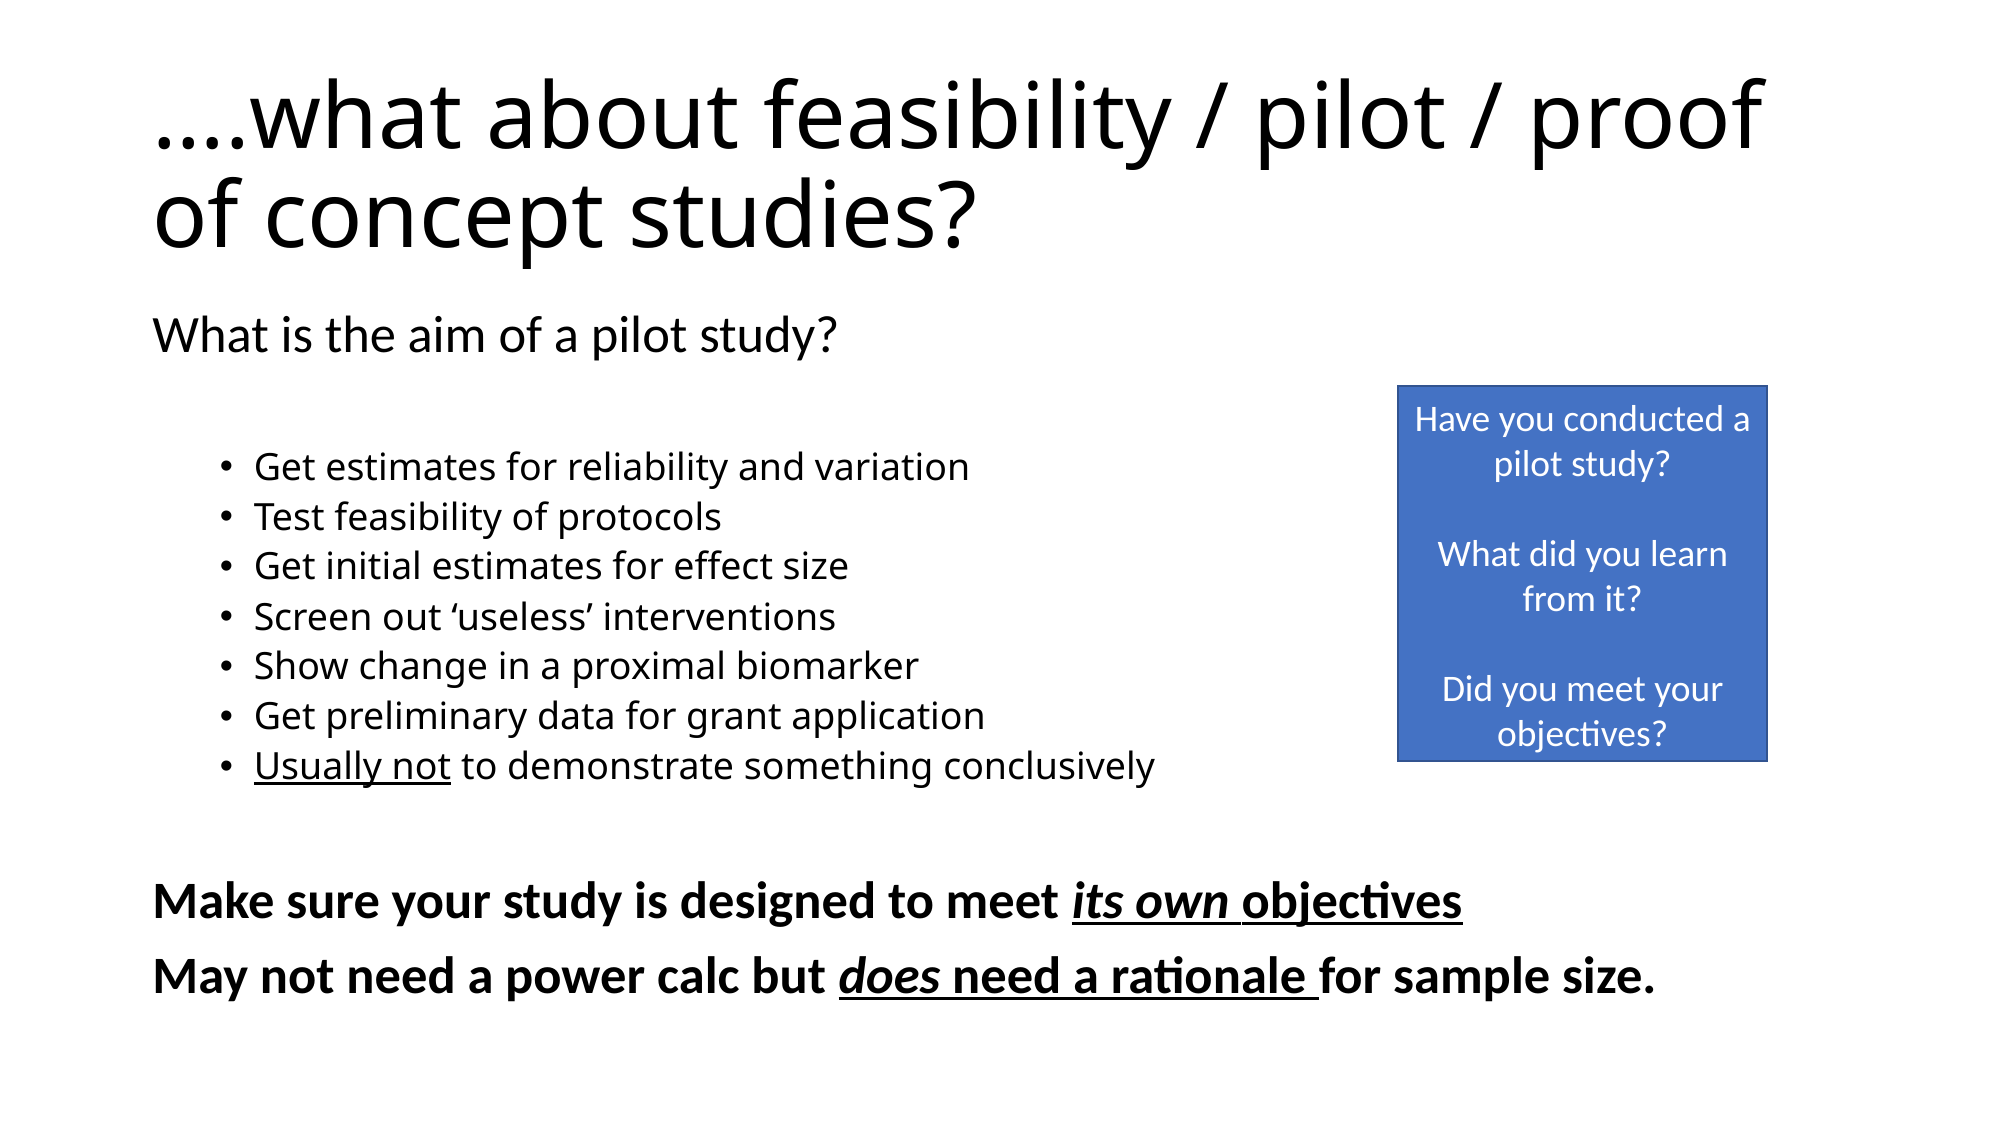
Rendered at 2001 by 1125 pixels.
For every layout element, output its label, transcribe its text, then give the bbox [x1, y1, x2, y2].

text_box Have you conducted a pilot study? What did you learn from it? Did you meet your objectives? [1397, 385, 1768, 762]
list What is the aim of a pilot study? Get estimates for reliability and variation Test feasibility of protocols Get initial estimates for effect size Screen out ‘useless’ interventions Show change in a proximal biomarker Get preliminary data for grant application Usually not to demonstrate something conclusively Make sure your study is designed to meet its own objectives May not need a power calc but does need a rationale for sample size. [137, 299, 1863, 1014]
title ….what about feasibility / pilot / proof of concept studies? [137, 59, 1863, 278]
